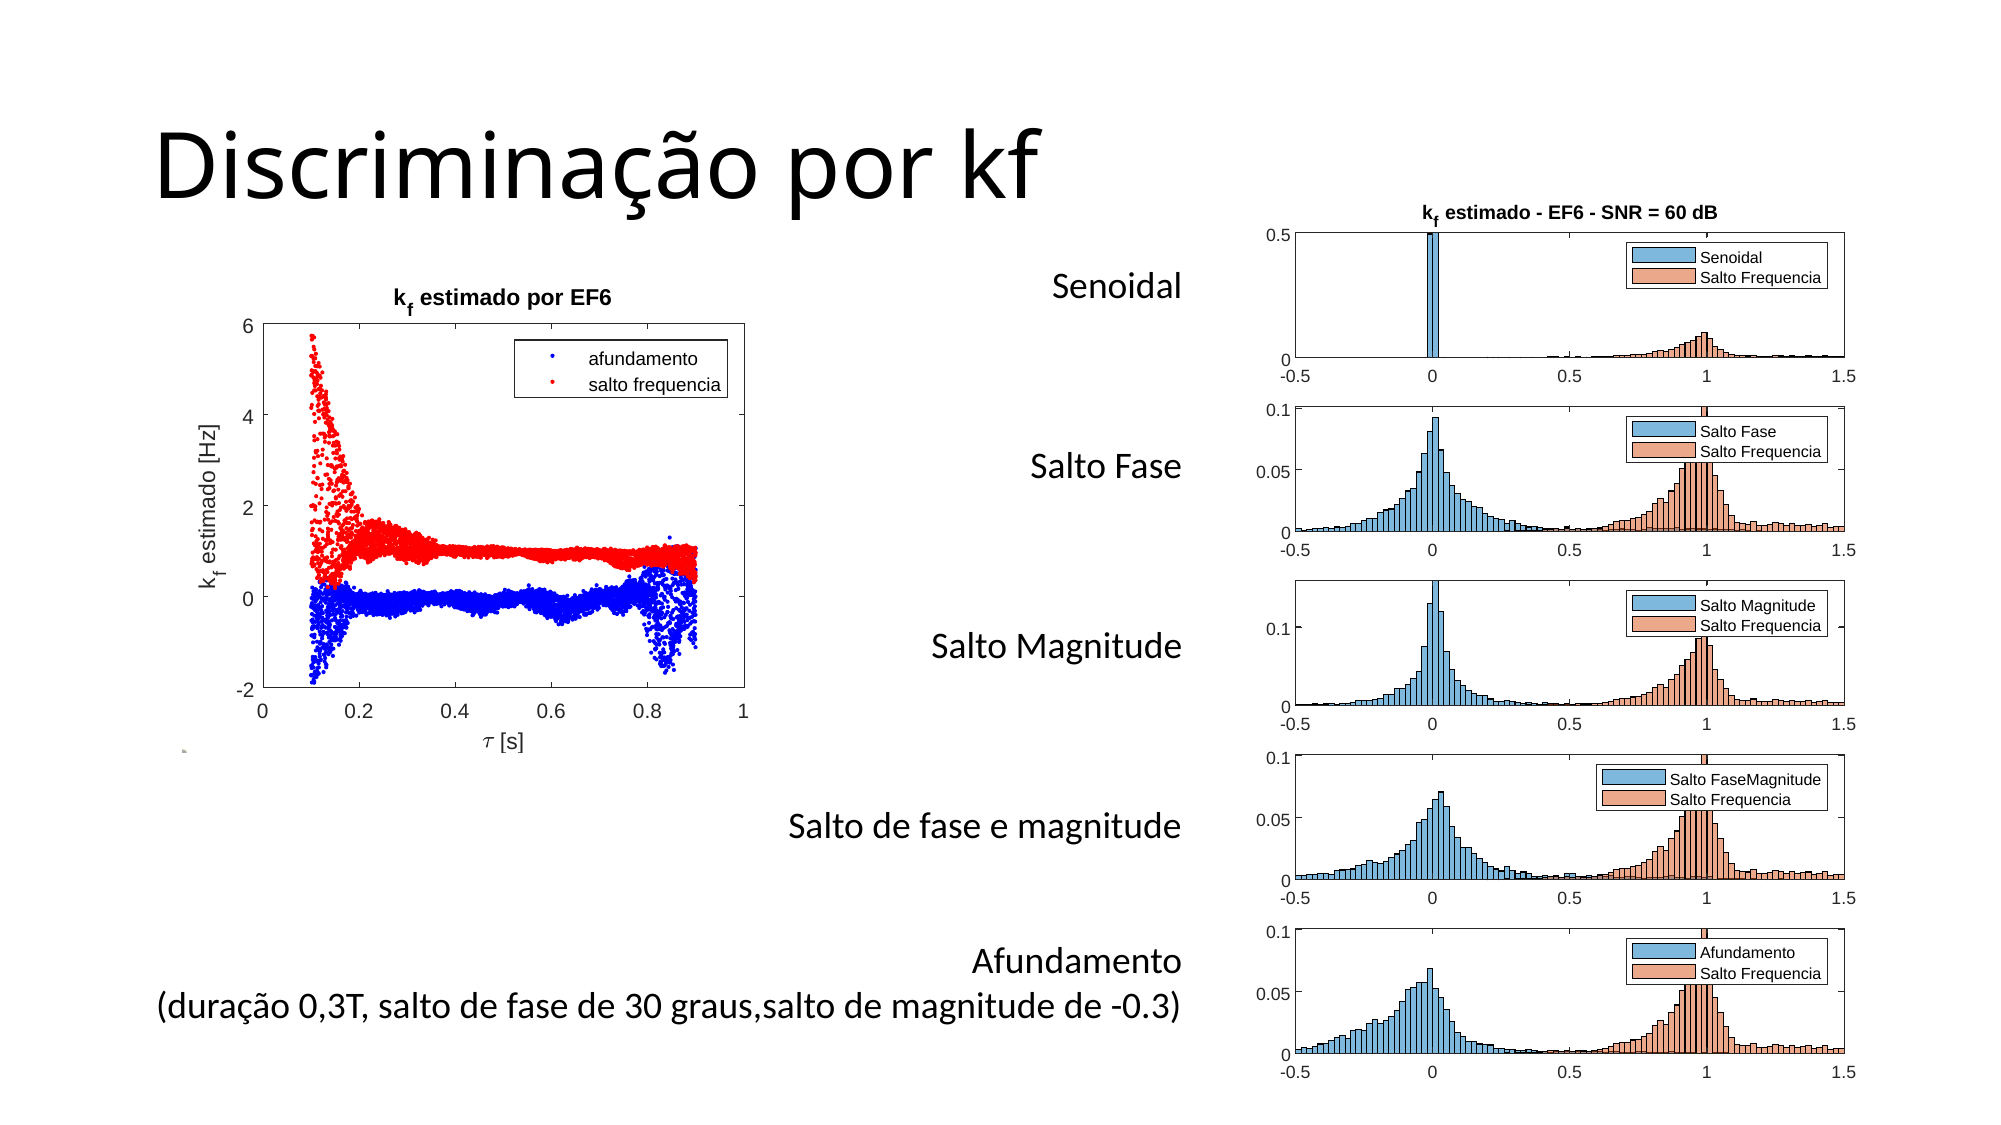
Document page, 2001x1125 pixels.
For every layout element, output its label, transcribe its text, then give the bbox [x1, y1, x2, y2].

picture [182, 277, 802, 753]
text_box Senoidal Salto Fase Salto Magnitude Salto de fase e magnitude Afundamento (duração 0,3T, salto de fase de 30 graus,salto de magnitude de -0.3) [141, 253, 1197, 1033]
text_box Discriminação por kf [137, 59, 1863, 278]
picture [1202, 157, 1911, 1125]
